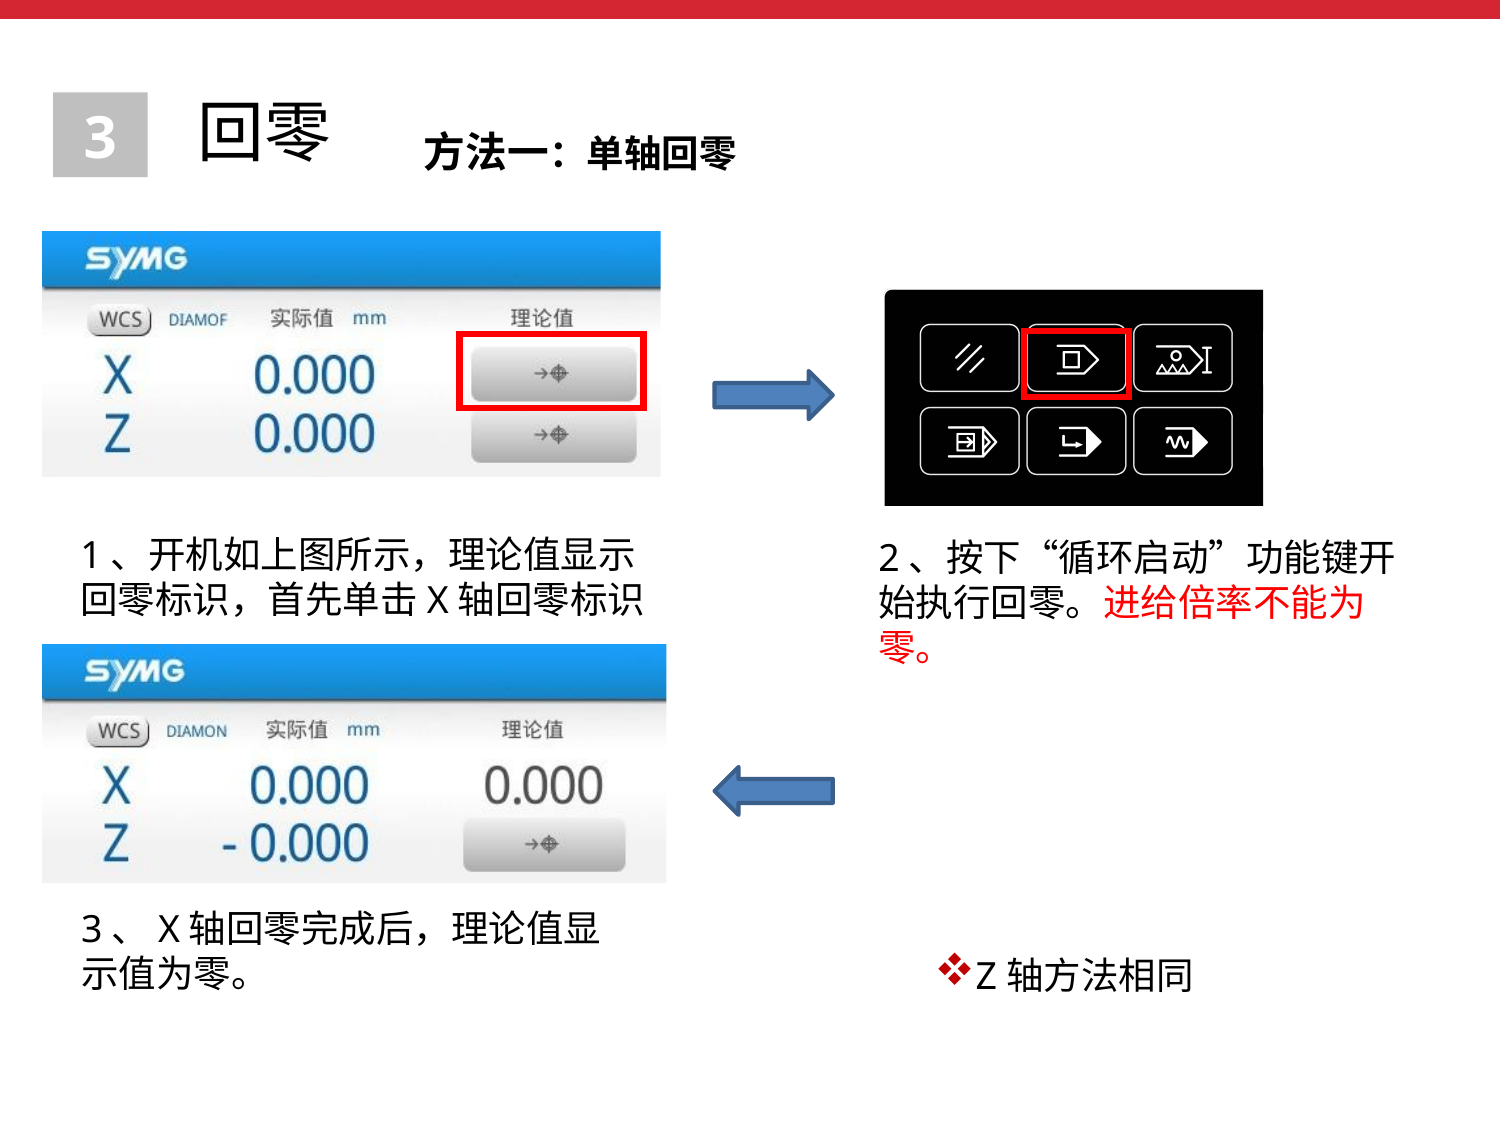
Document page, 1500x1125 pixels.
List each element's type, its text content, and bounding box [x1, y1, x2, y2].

text_box Z轴方法相同 [919, 945, 1339, 1012]
text_box [0, 0, 1500, 21]
text_box 方法一：单轴回零 [409, 117, 808, 183]
text_box [712, 369, 835, 422]
text_box [712, 765, 835, 817]
picture [882, 287, 1264, 506]
text_box 回零 [183, 82, 1034, 177]
text_box 1、开机如上图所示，理论值显示回零标识，首先单击X轴回零标识 [65, 523, 661, 619]
text_box 3 [53, 92, 148, 178]
text_box 3、X轴回零完成后，理论值显示值为零。 [66, 897, 644, 993]
picture [41, 230, 661, 477]
picture [41, 644, 667, 883]
text_box 2、按下“循环启动”功能键开始执行回零。进给倍率不能为零。 [863, 526, 1424, 622]
